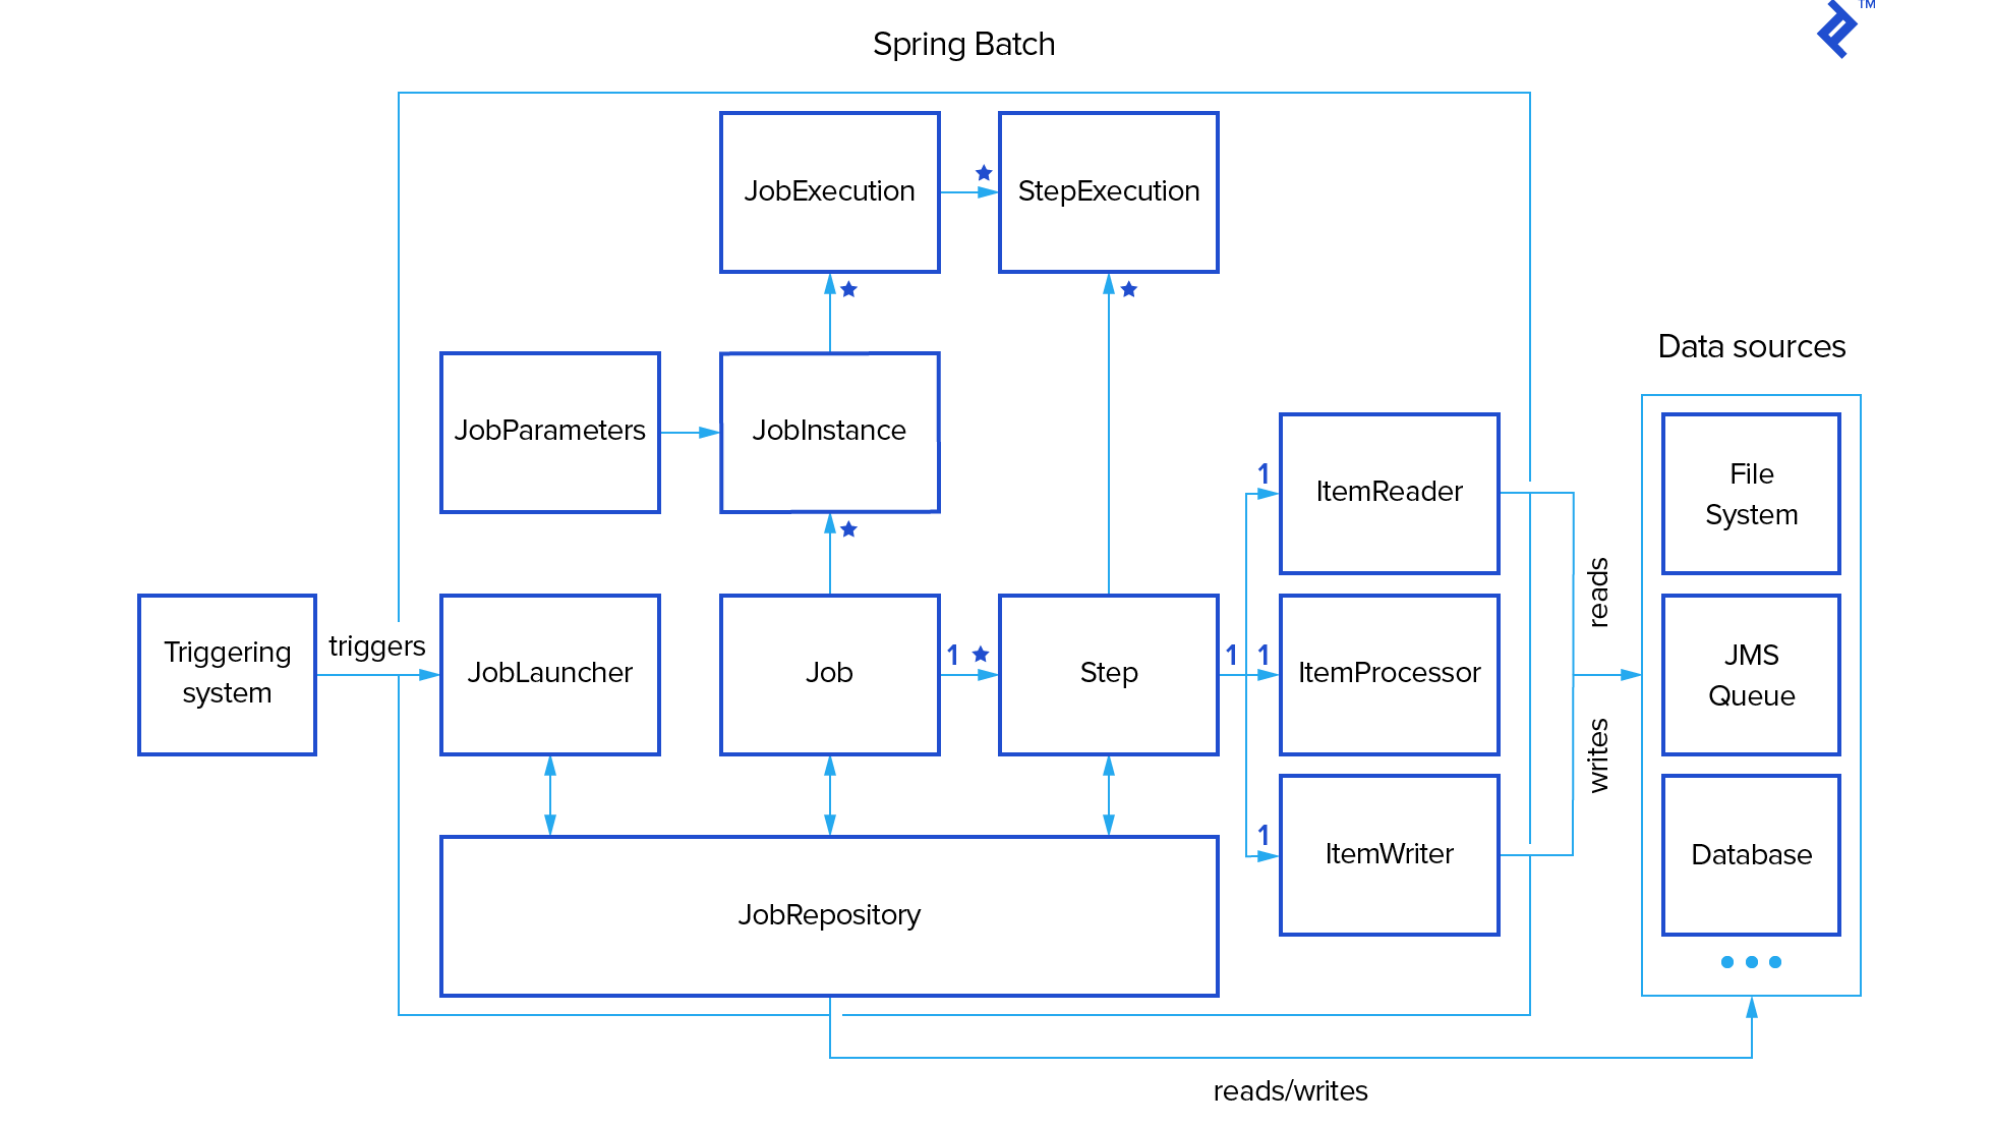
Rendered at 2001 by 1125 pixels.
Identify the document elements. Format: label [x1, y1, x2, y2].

picture [125, 0, 1875, 1125]
